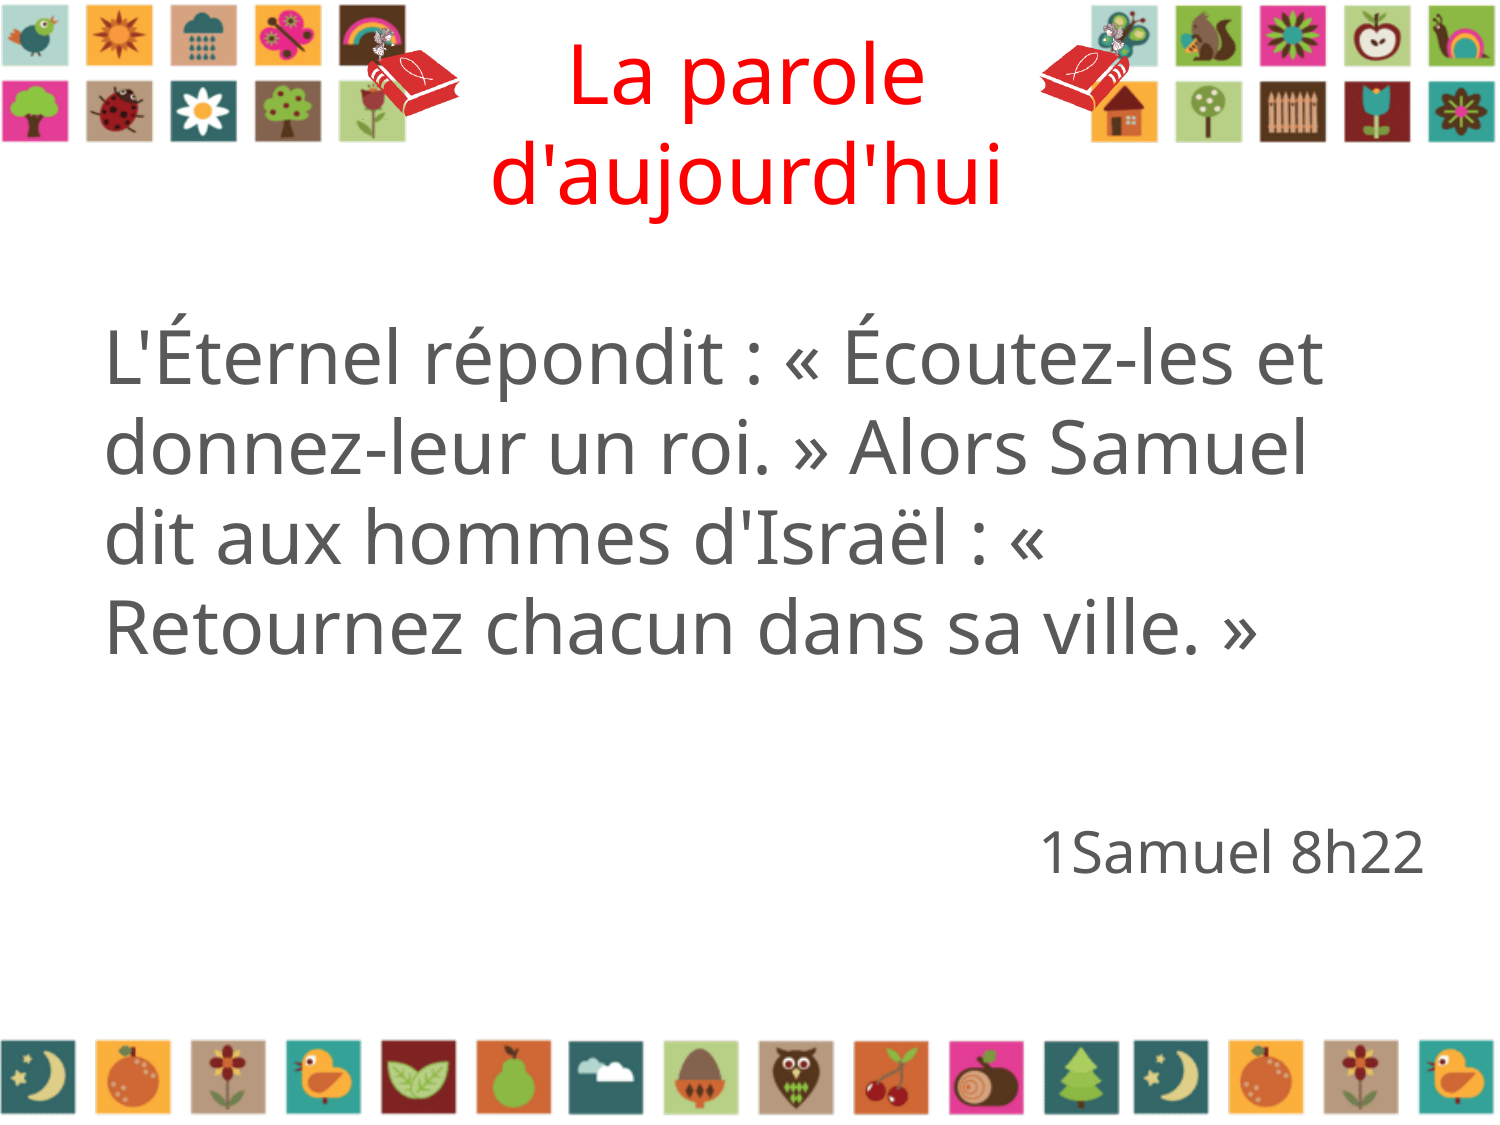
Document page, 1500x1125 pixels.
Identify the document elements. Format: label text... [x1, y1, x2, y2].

picture [1008, 3, 1500, 150]
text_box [0, 1028, 1500, 1118]
text_box 1Samuel 8h22 [808, 807, 1441, 893]
picture [0, 3, 492, 150]
text_box L'Éternel répondit : « Écoutez-les et donnez-leur un roi. » Alors Samuel dit aux hommes d'Israël : « Retournez chacun dans sa ville. » [88, 302, 1436, 678]
text_box La parole d'aujourd'hui [414, 13, 1080, 229]
